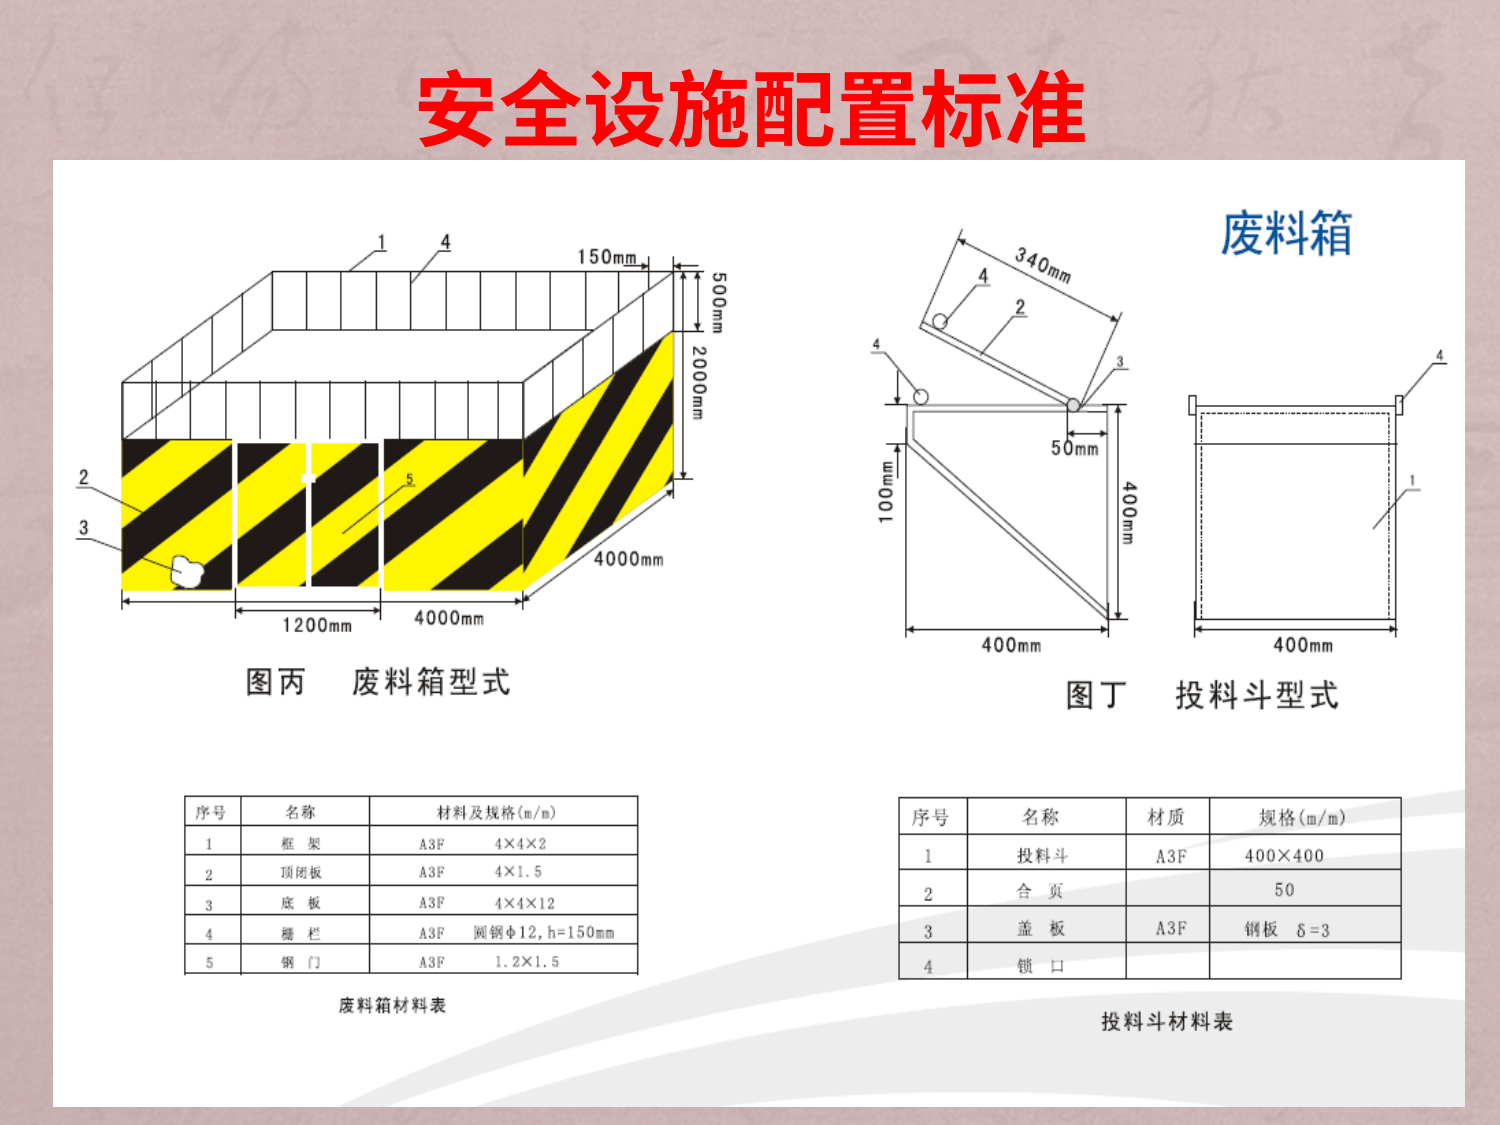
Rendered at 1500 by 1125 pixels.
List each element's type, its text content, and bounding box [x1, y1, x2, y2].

picture [52, 160, 1466, 1107]
title 安全设施配置标准 [76, 7, 1427, 150]
